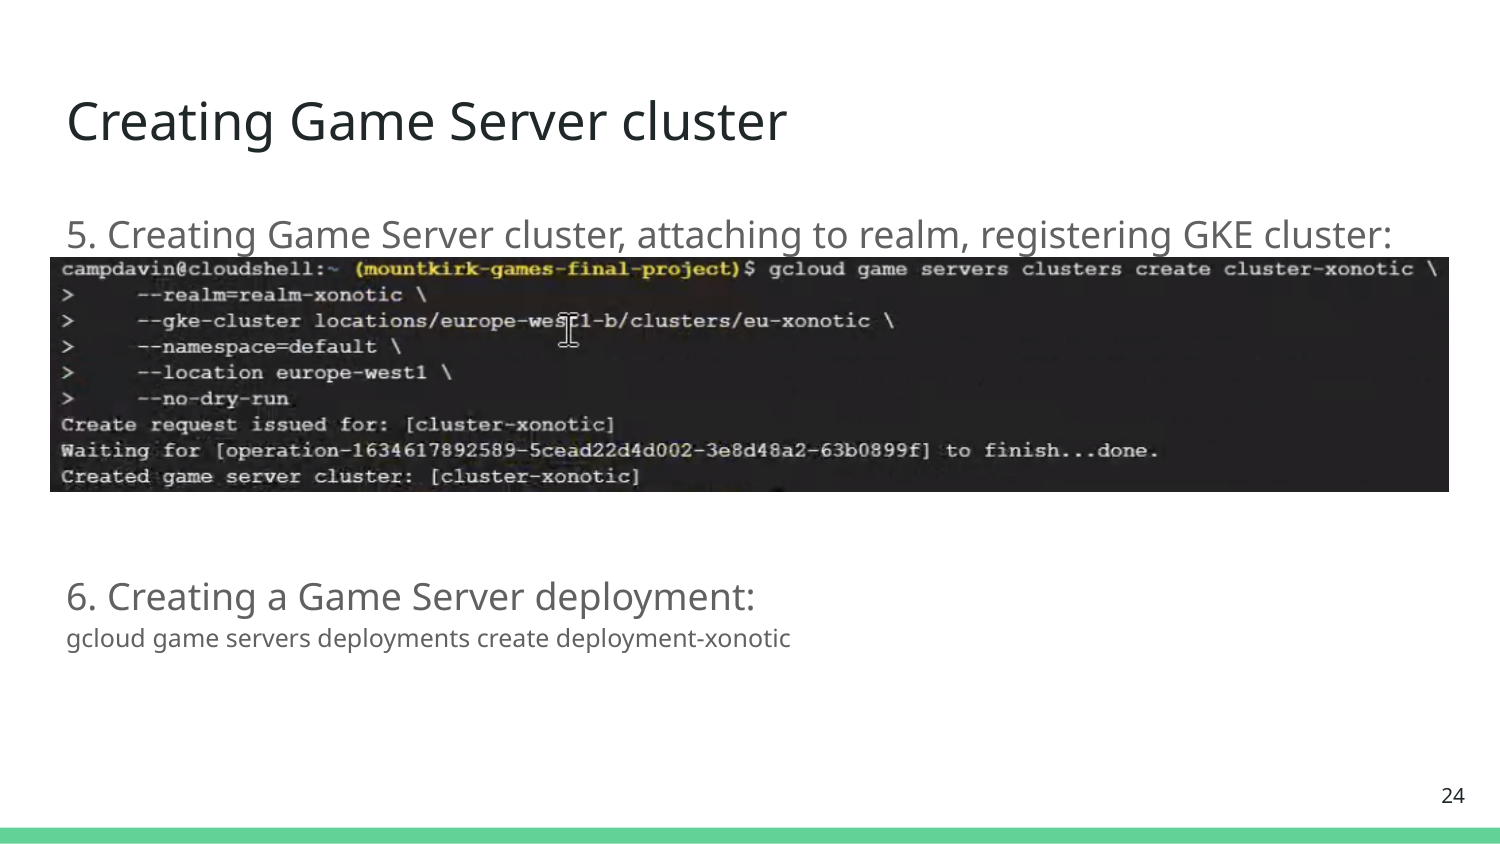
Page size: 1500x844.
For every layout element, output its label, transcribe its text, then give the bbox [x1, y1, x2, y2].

slide_number ‹#› [1389, 764, 1480, 830]
picture [49, 257, 1450, 493]
list 5. Creating Game Server cluster, attaching to realm, registering GKE cluster: 6. Creating a Game Server deployment: gcloud game servers deployments create deployment-xonotic [51, 498, 1449, 750]
list 5. Creating Game Server cluster, attaching to realm, registering GKE cluster: 6. Creating a Game Server deployment: gcloud game servers deployments create deployment-xonotic [51, 189, 1449, 256]
title Creating Game Server cluster [51, 72, 1449, 167]
